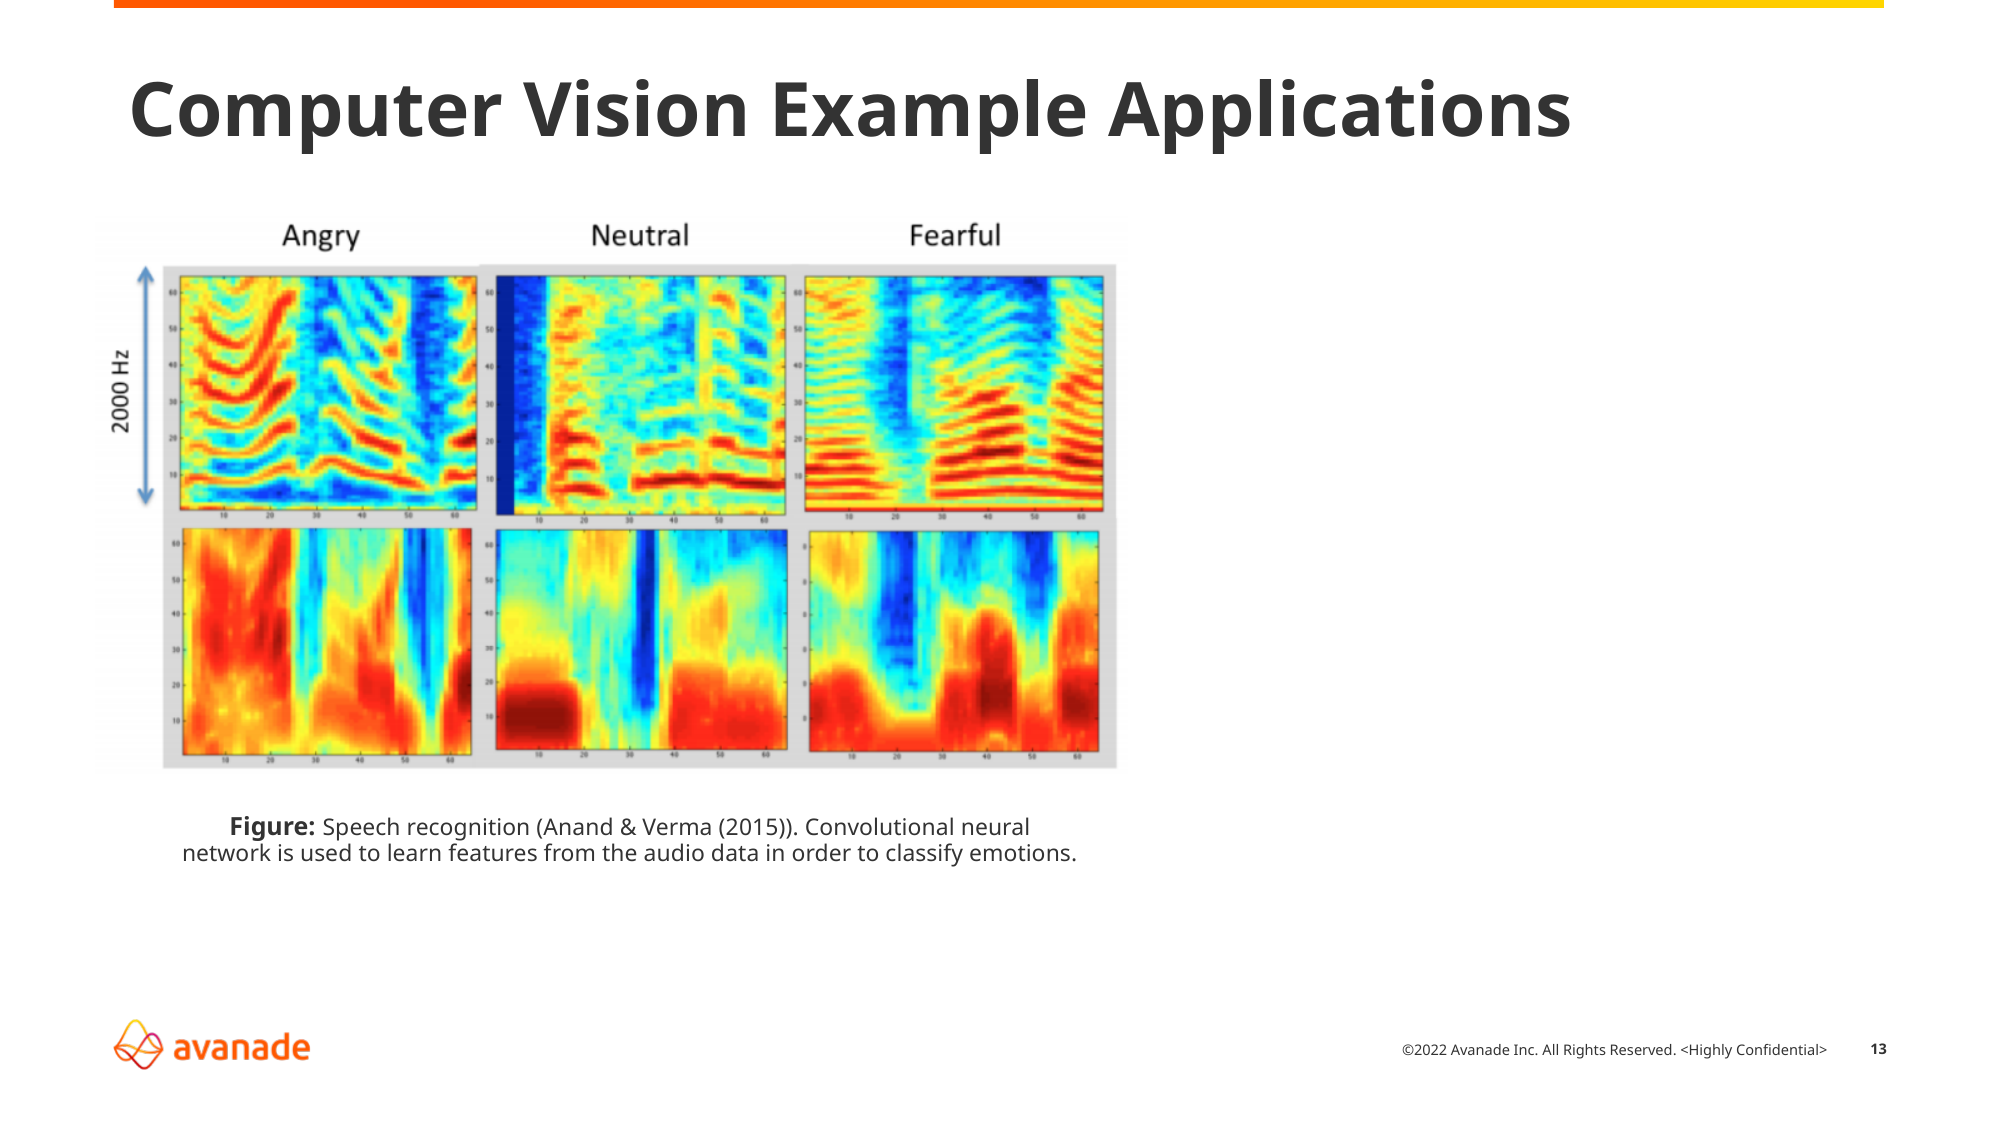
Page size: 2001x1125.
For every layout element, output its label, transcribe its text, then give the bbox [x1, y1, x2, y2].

picture [93, 999, 339, 1090]
list Figure: Speech recognition (Anand & Verma (2015)). Convolutional neural network is used to learn features from the audio data in order to classify emotions. [167, 806, 1094, 1033]
picture [95, 204, 1146, 785]
title Computer Vision Example Applications [113, 64, 1883, 228]
